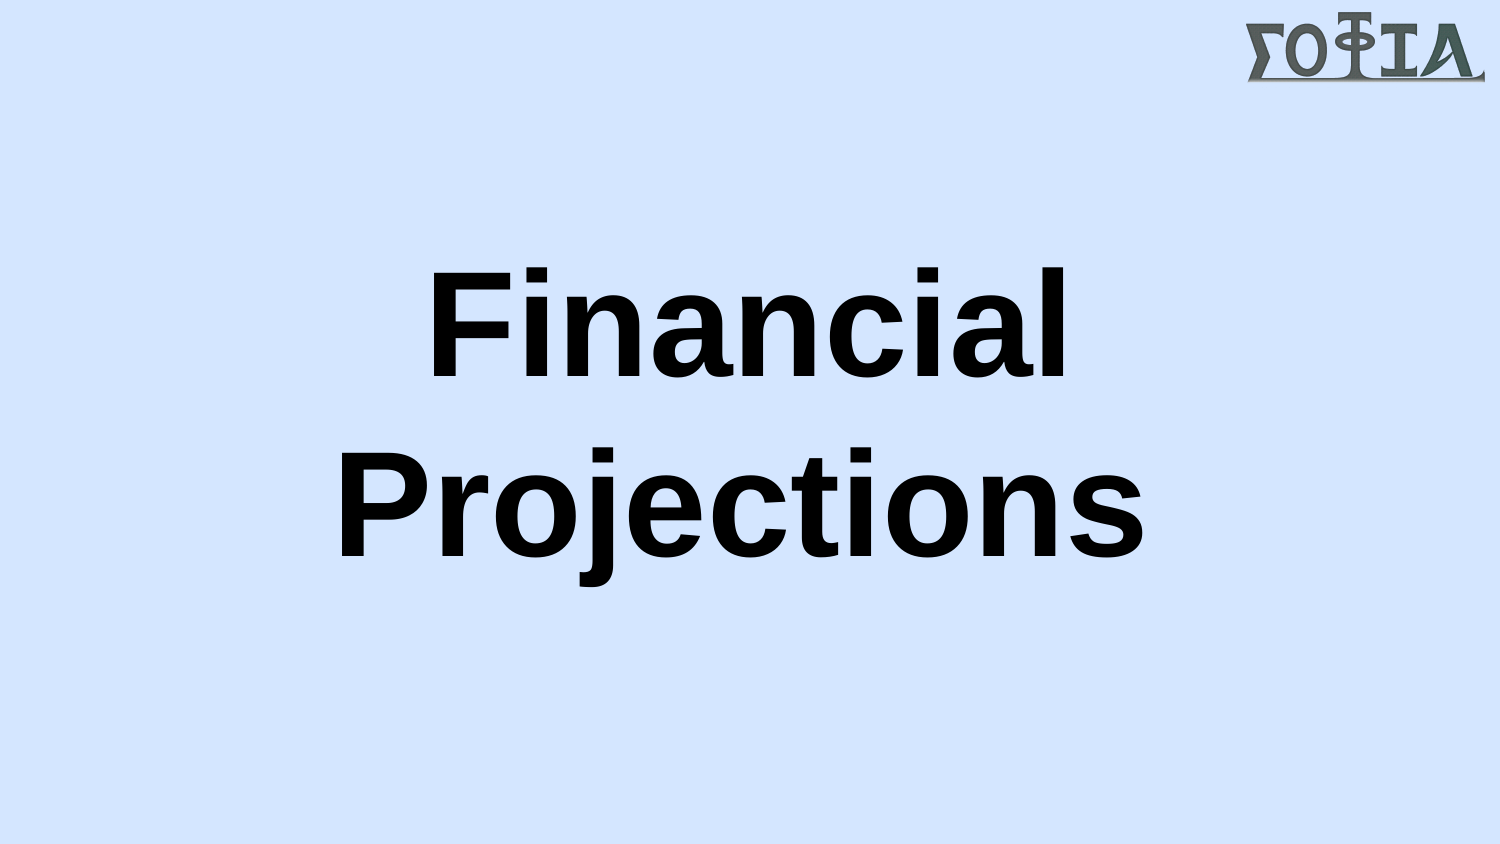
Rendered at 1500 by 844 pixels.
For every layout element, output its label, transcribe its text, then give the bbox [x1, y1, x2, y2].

list Financial Projections [169, 211, 1331, 632]
picture [1231, 0, 1500, 112]
